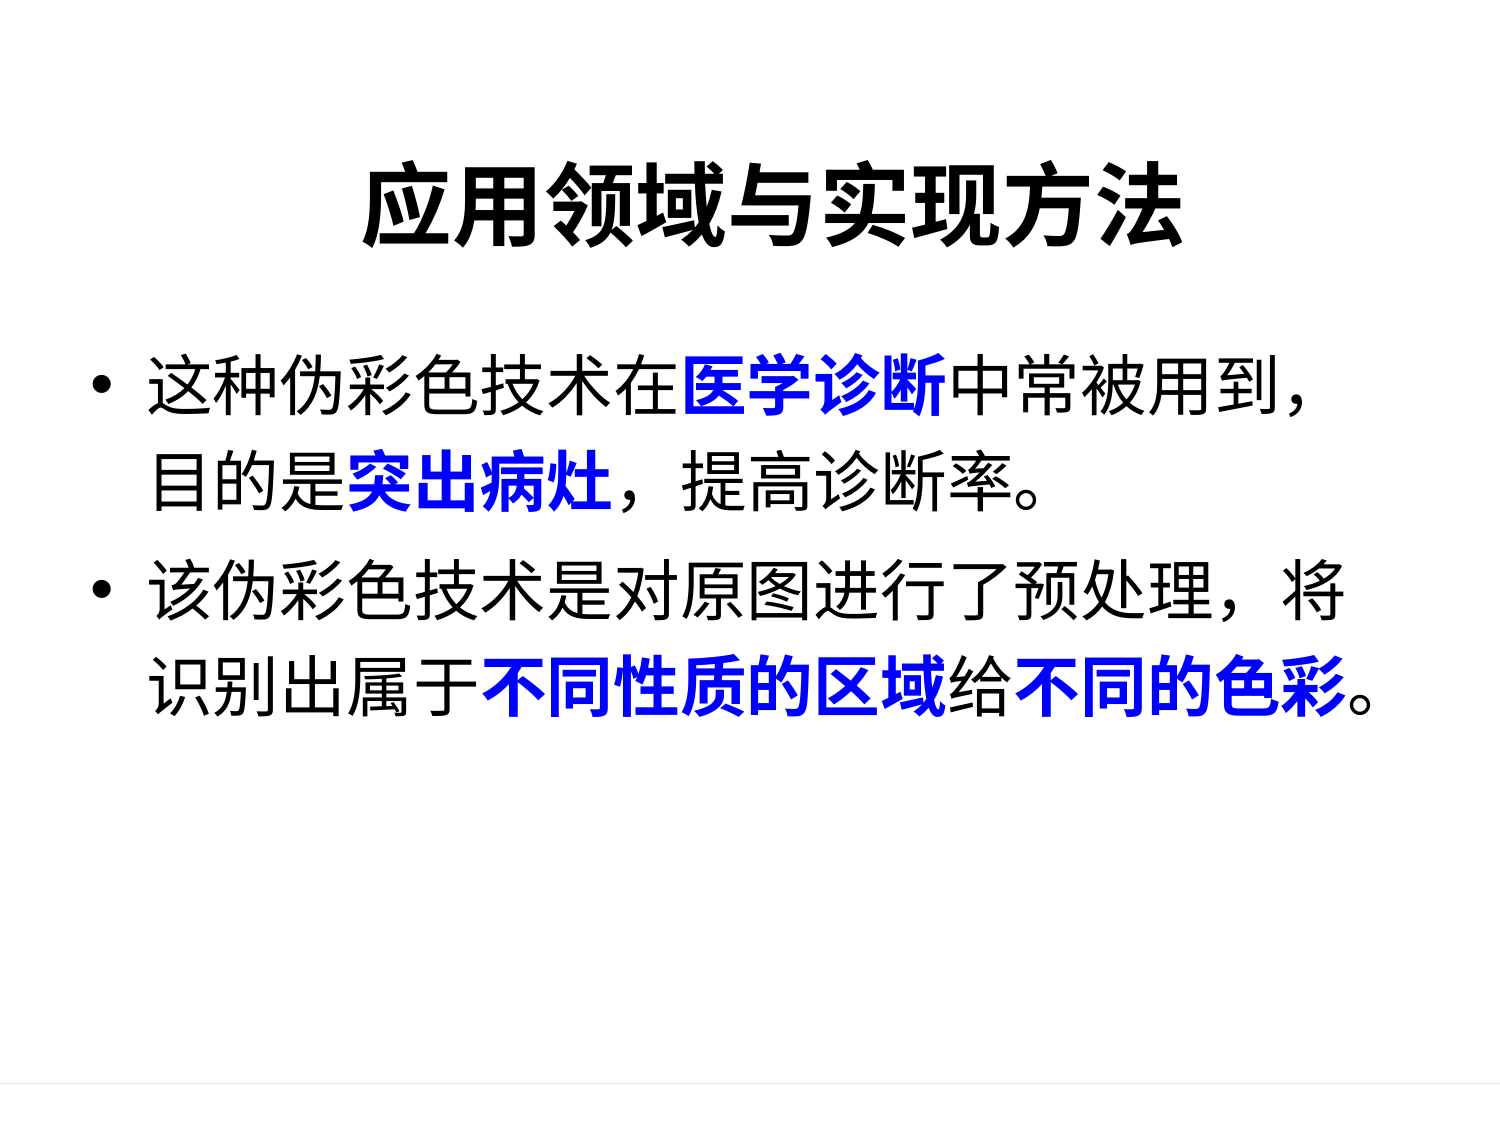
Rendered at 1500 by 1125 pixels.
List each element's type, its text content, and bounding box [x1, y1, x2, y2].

title 应用领域与实现方法 [88, 81, 1459, 303]
list 这种伪彩色技术在医学诊断中常被用到，目的是突出病灶，提高诊断率。 该伪彩色技术是对原图进行了预处理，将识别出属于不同性质的区域给不同的色彩。 [75, 320, 1407, 816]
